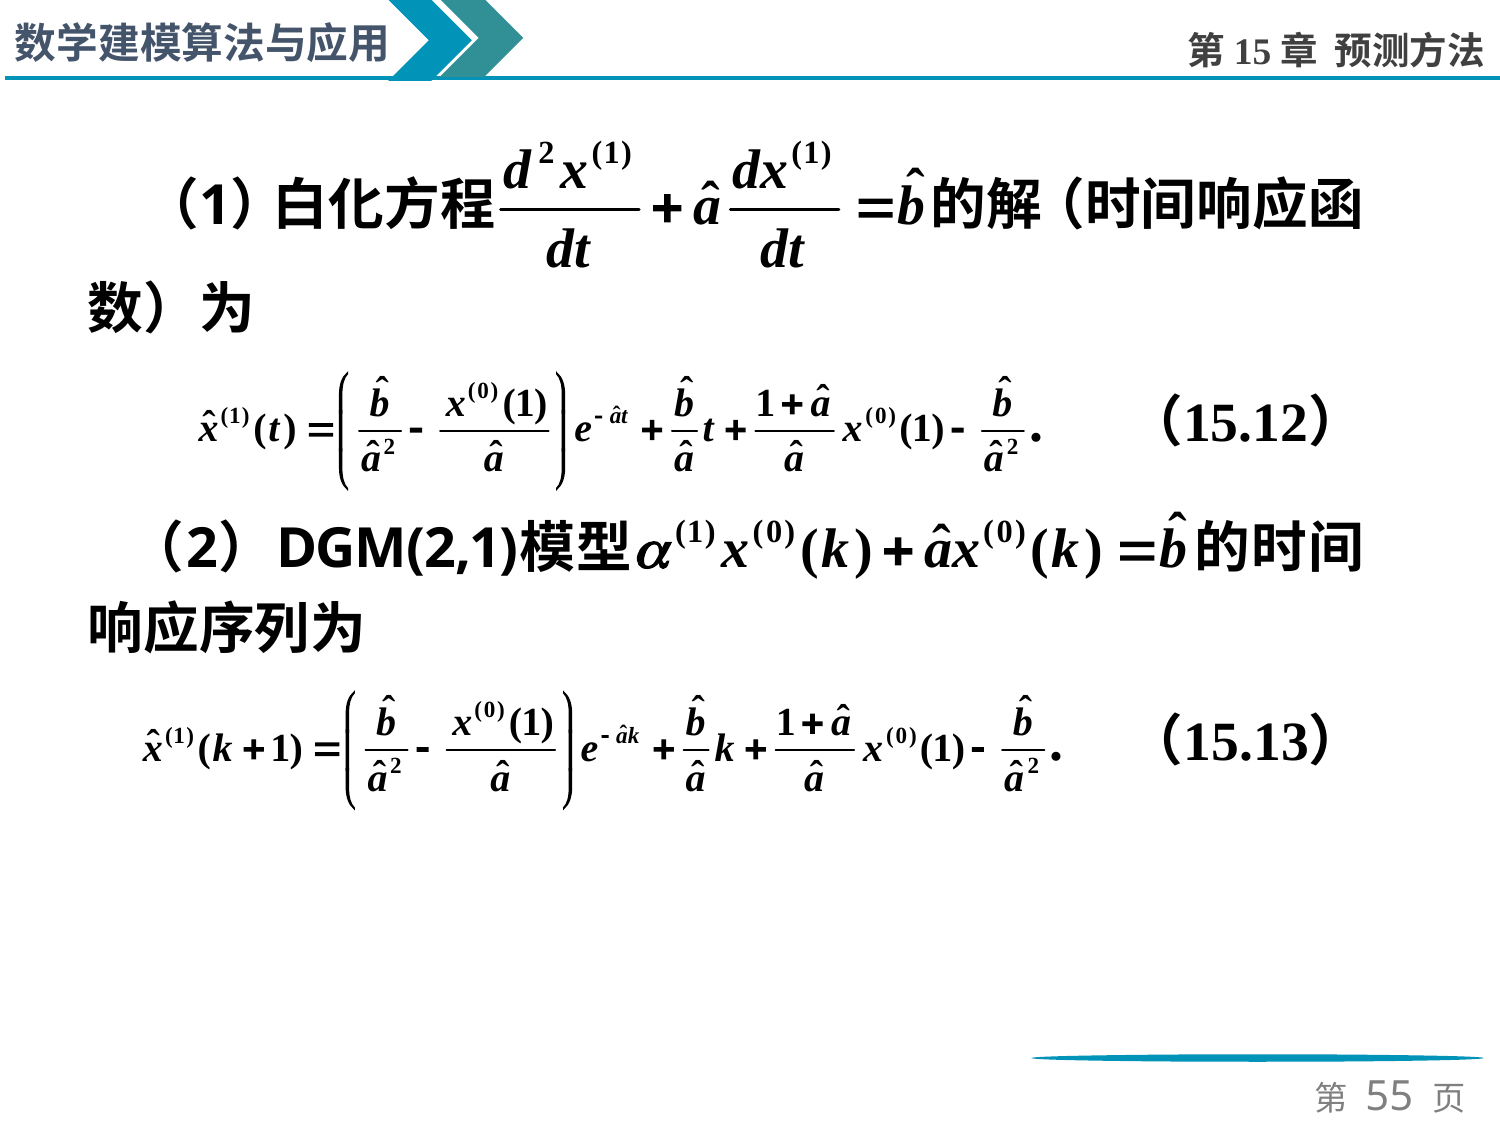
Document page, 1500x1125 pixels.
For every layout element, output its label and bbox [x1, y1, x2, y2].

text_box [86, 132, 1363, 859]
